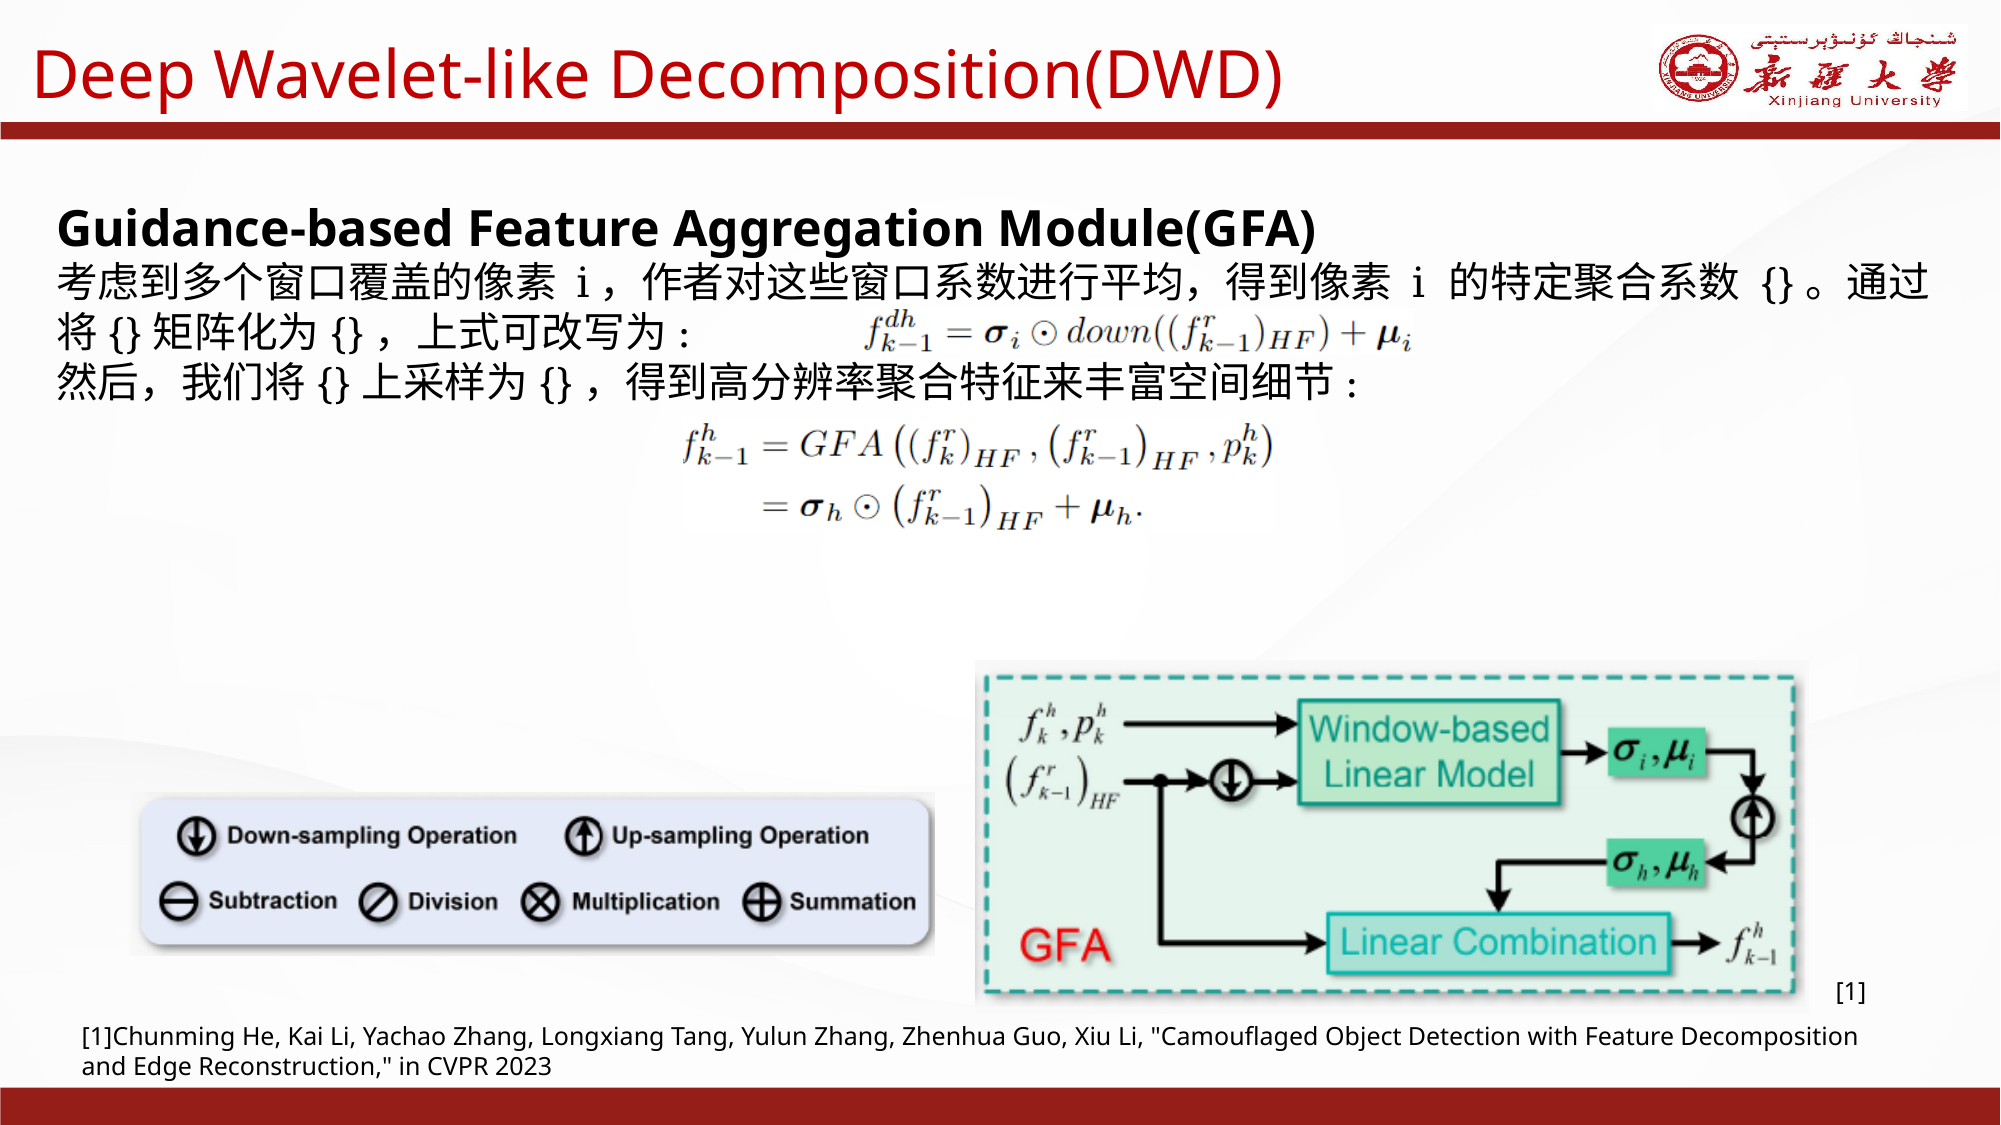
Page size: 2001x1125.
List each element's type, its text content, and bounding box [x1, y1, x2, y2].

text_box [1] [1820, 968, 1892, 1013]
text_box Deep Wavelet-like Decomposition(DWD) [31, 24, 1423, 113]
text_box [1]Chunming He, Kai Li, Yachao Zhang, Longxiang Tang, Yulun Zhang, Zhenhua Guo, Xiu Li, "Camouflaged Object Detection with Feature Decomposition and Edge Reconstruction," in CVPR 2023 [66, 1013, 1934, 1088]
text_box [0, 121, 2000, 140]
text_box [0, 1086, 2000, 1125]
picture [0, 140, 2000, 1086]
picture [0, 0, 2000, 121]
